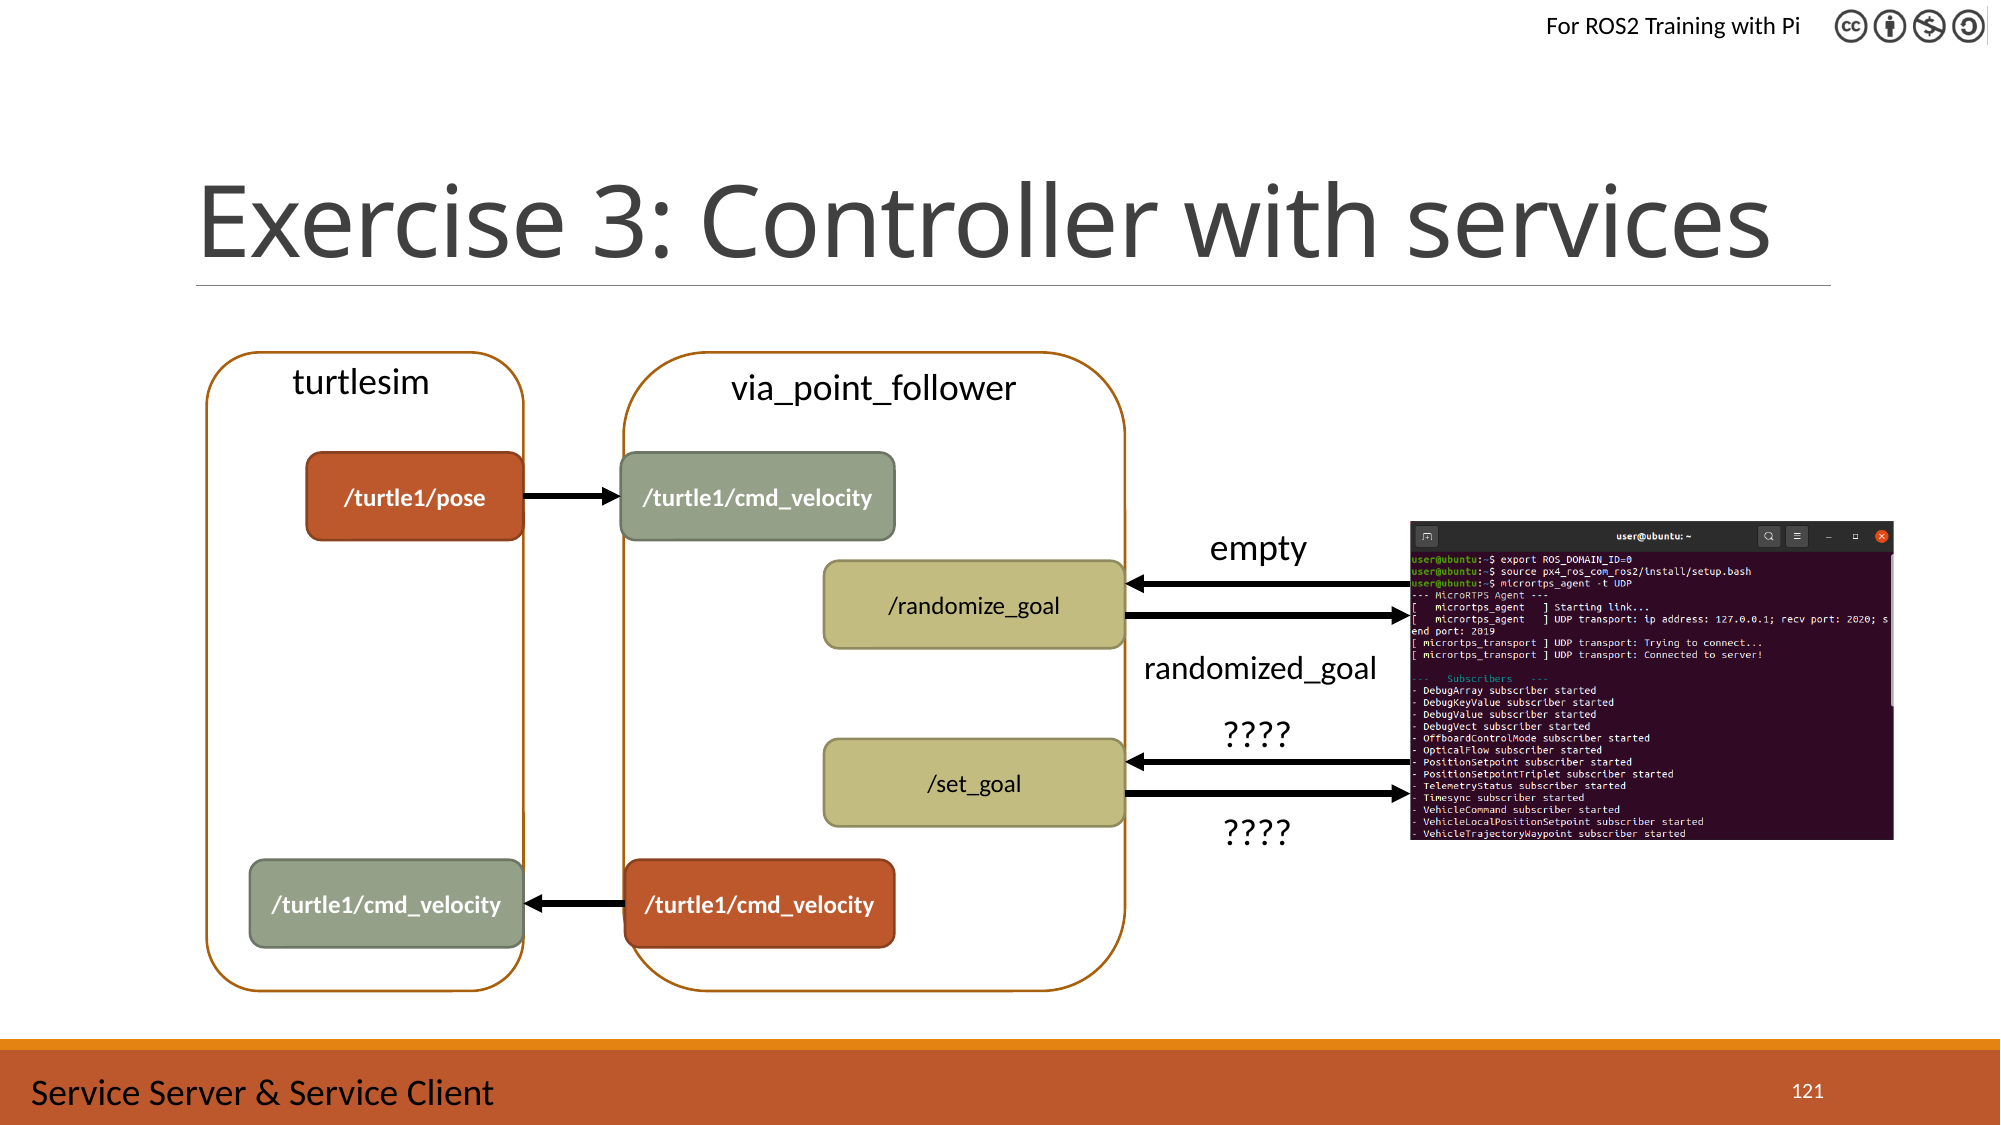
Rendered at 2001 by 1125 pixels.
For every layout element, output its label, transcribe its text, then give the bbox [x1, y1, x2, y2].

text_box For ROS2 Training with Pi [1531, 1, 1889, 47]
text_box ???? [1207, 702, 1406, 758]
text_box empty [1194, 514, 1393, 575]
text_box via_point_follower [716, 355, 1110, 416]
text_box /set_goal [822, 737, 1127, 828]
text_box /turtle1/cmd_velocity [248, 858, 525, 949]
text_box turtlesim [277, 349, 496, 410]
text_box randomized_goal [1129, 638, 1393, 694]
text_box /turtle1/cmd_velocity [623, 858, 896, 949]
slide_number 121 [1624, 1059, 1840, 1120]
title Exercise 3: Controller with services [180, 47, 1830, 285]
text_box /turtle1/pose [305, 451, 525, 542]
text_box /randomize_goal [822, 559, 1127, 650]
picture [1828, 6, 2001, 46]
text_box ???? [1207, 801, 1406, 861]
text_box /turtle1/cmd_velocity [619, 451, 896, 542]
text_box [205, 351, 525, 993]
picture [1409, 520, 1895, 841]
text_box Service Server & Service Client [16, 1060, 670, 1121]
text_box [622, 351, 1127, 993]
